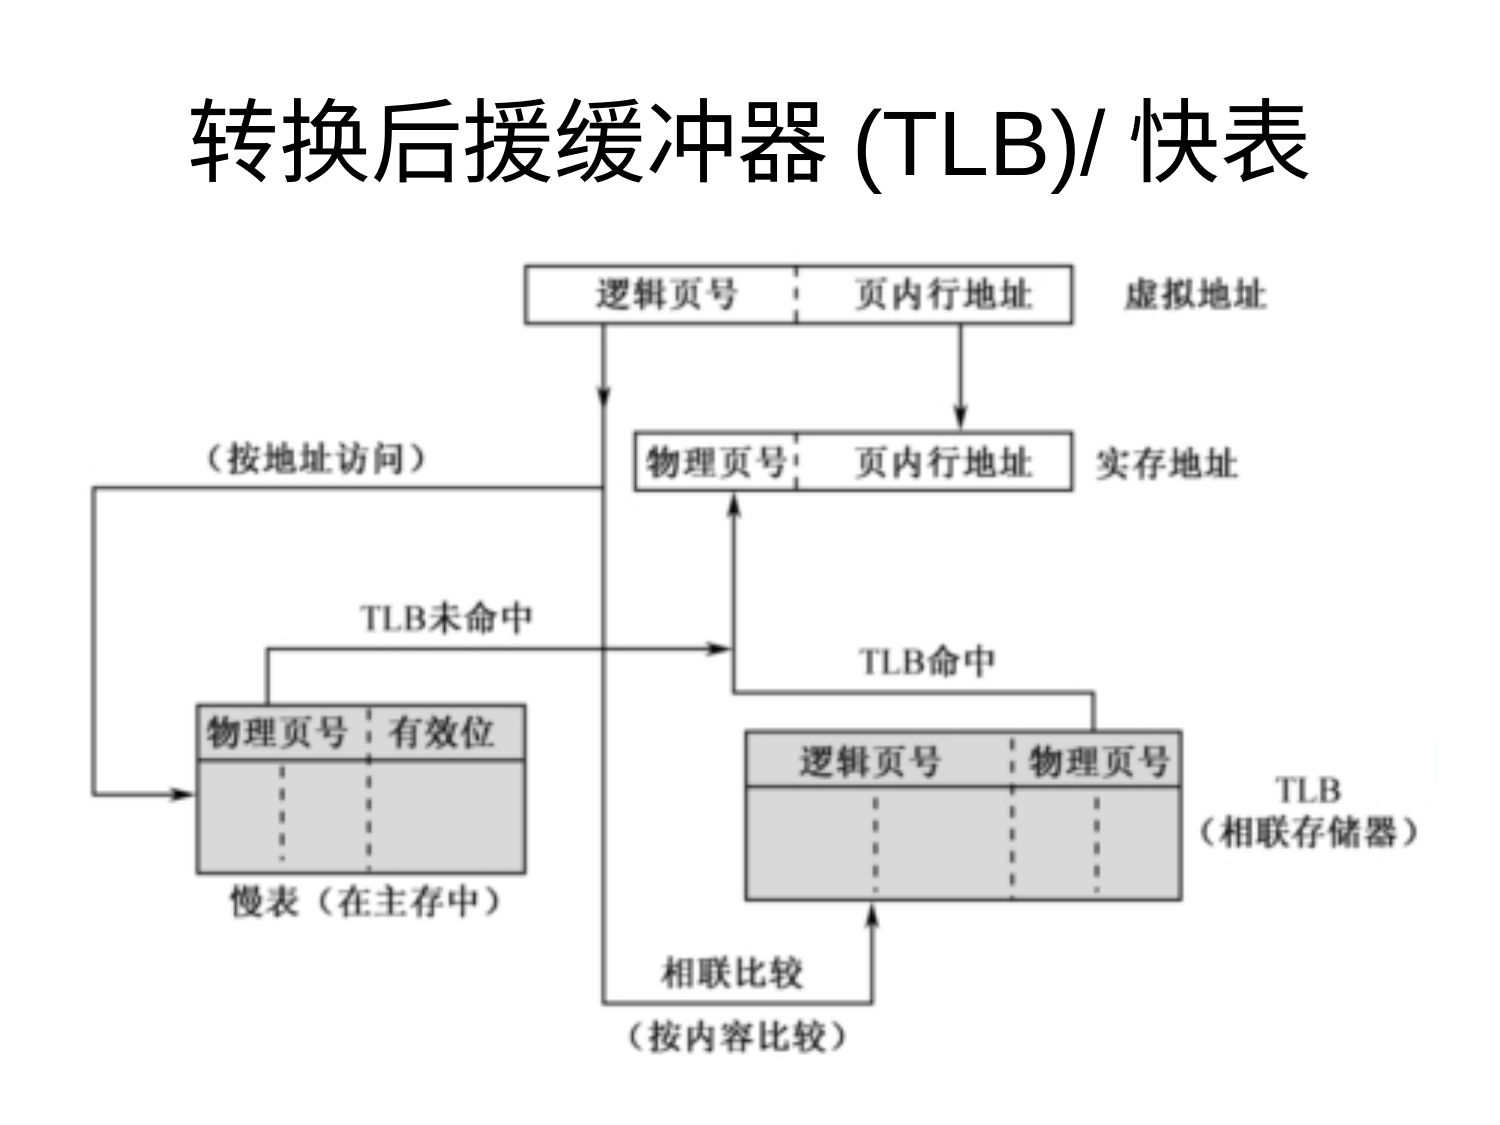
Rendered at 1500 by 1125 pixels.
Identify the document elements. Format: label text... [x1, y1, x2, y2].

title 转换后援缓冲器(TLB)/快表 [75, 45, 1425, 223]
picture [49, 224, 1438, 1076]
